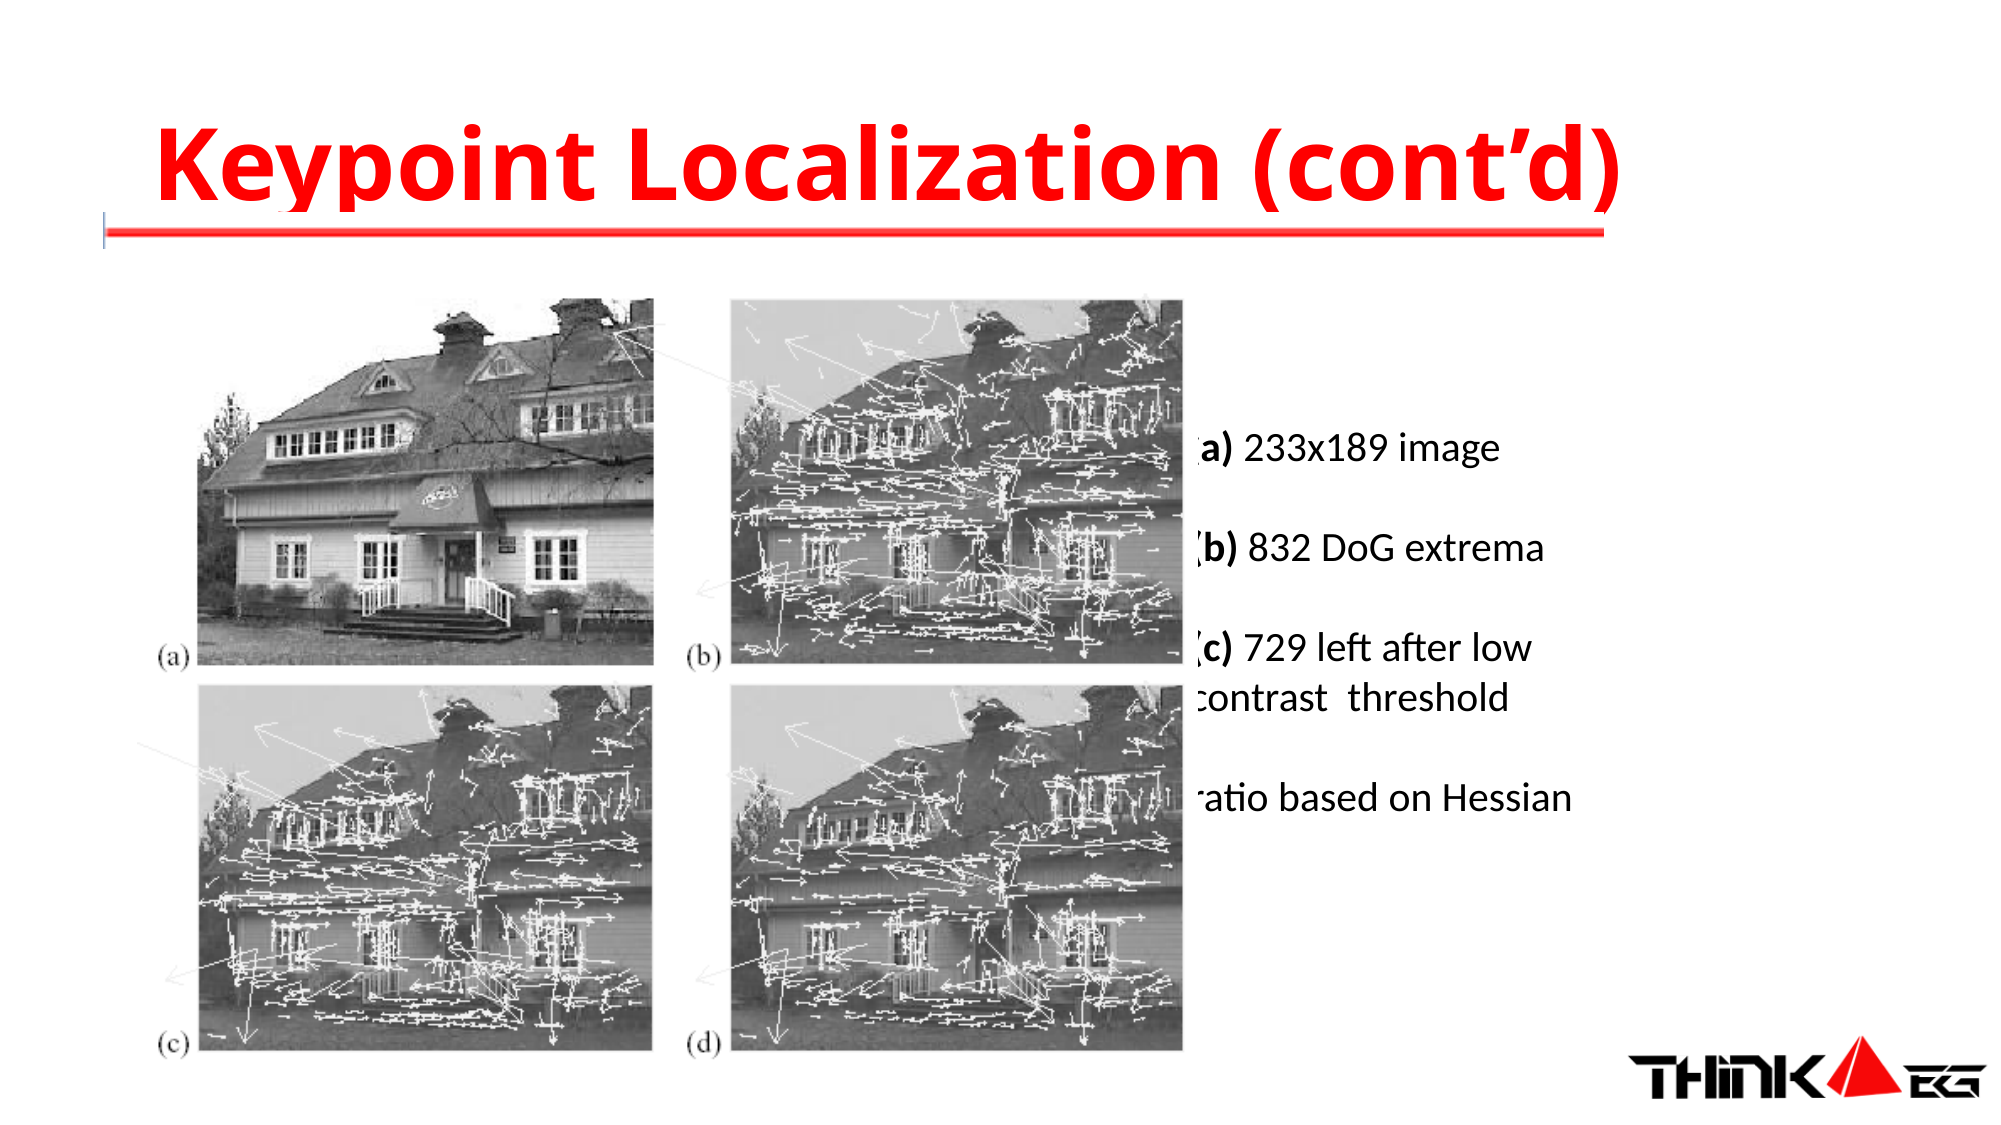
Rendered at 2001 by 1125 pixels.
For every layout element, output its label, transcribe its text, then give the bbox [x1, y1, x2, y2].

text_box (a) 233x189 image (b) 832 DoG extrema (c) 729 left after low contrast threshold ratio based on Hessian [1198, 412, 1738, 878]
picture [0, 0, 2001, 1125]
title Keypoint Localization (cont’d) [137, 59, 1863, 278]
